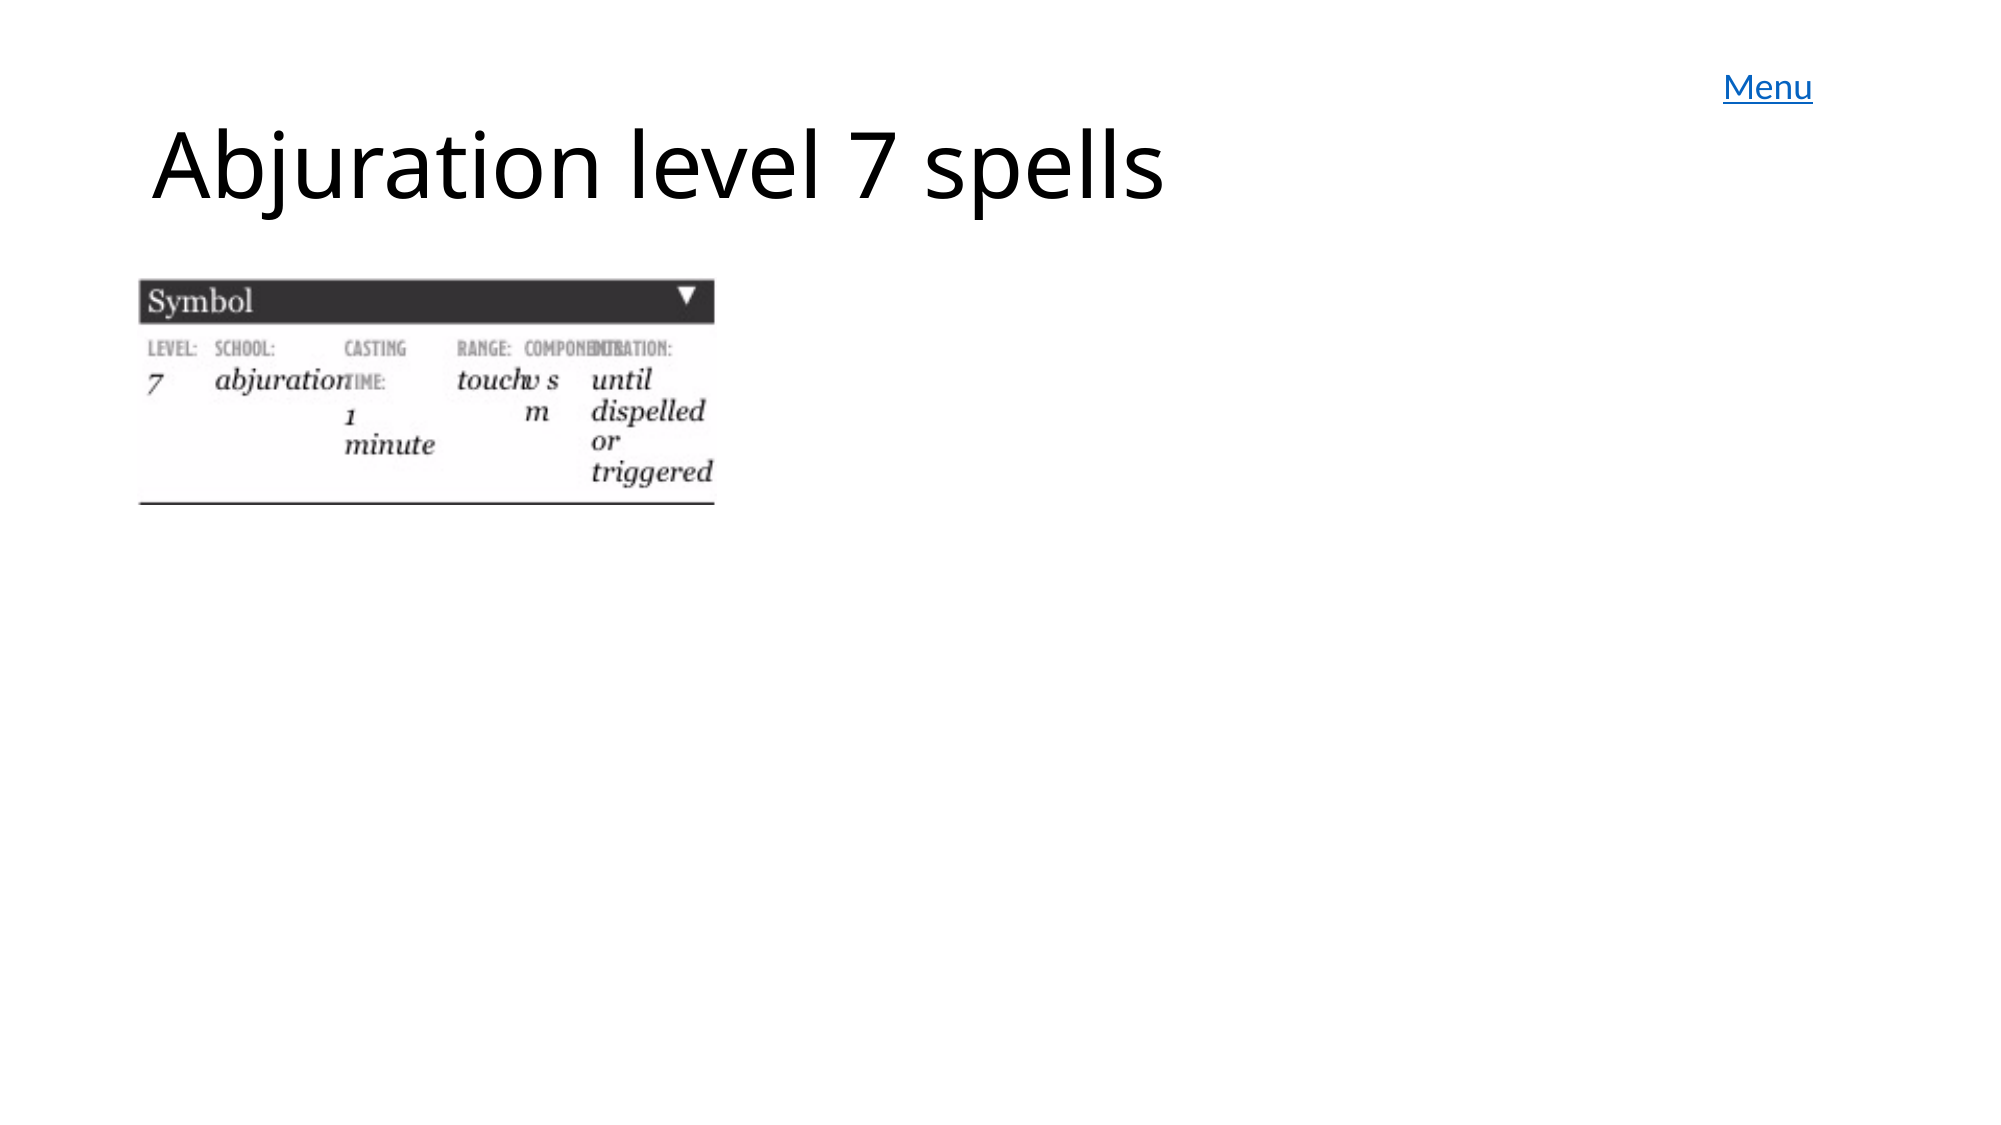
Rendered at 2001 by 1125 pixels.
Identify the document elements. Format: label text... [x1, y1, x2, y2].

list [137, 277, 717, 505]
title Abjuration level 7 spells [137, 59, 1863, 278]
text_box Menu [1347, 9, 1828, 115]
